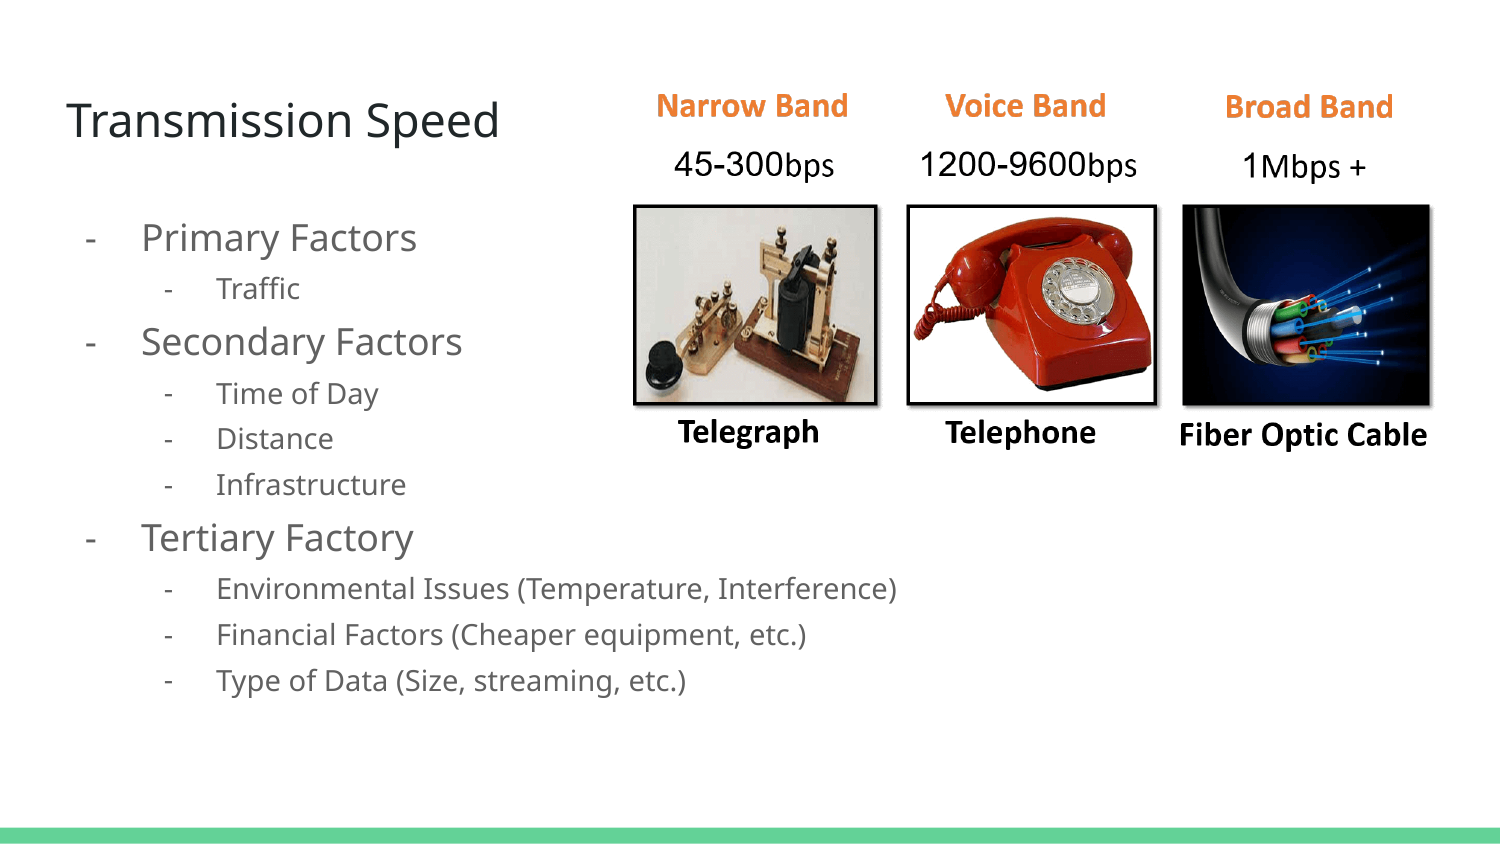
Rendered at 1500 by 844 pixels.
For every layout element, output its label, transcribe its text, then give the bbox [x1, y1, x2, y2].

title Transmission Speed [51, 72, 628, 167]
picture [629, 72, 1450, 477]
list Primary Factors Traffic Secondary Factors Time of Day Distance Infrastructure Tertiary Factory Environmental Issues (Temperature, Interference) Financial Factors (Cheaper equipment, etc.) Type of Data (Size, streaming, etc.) [51, 189, 1449, 750]
